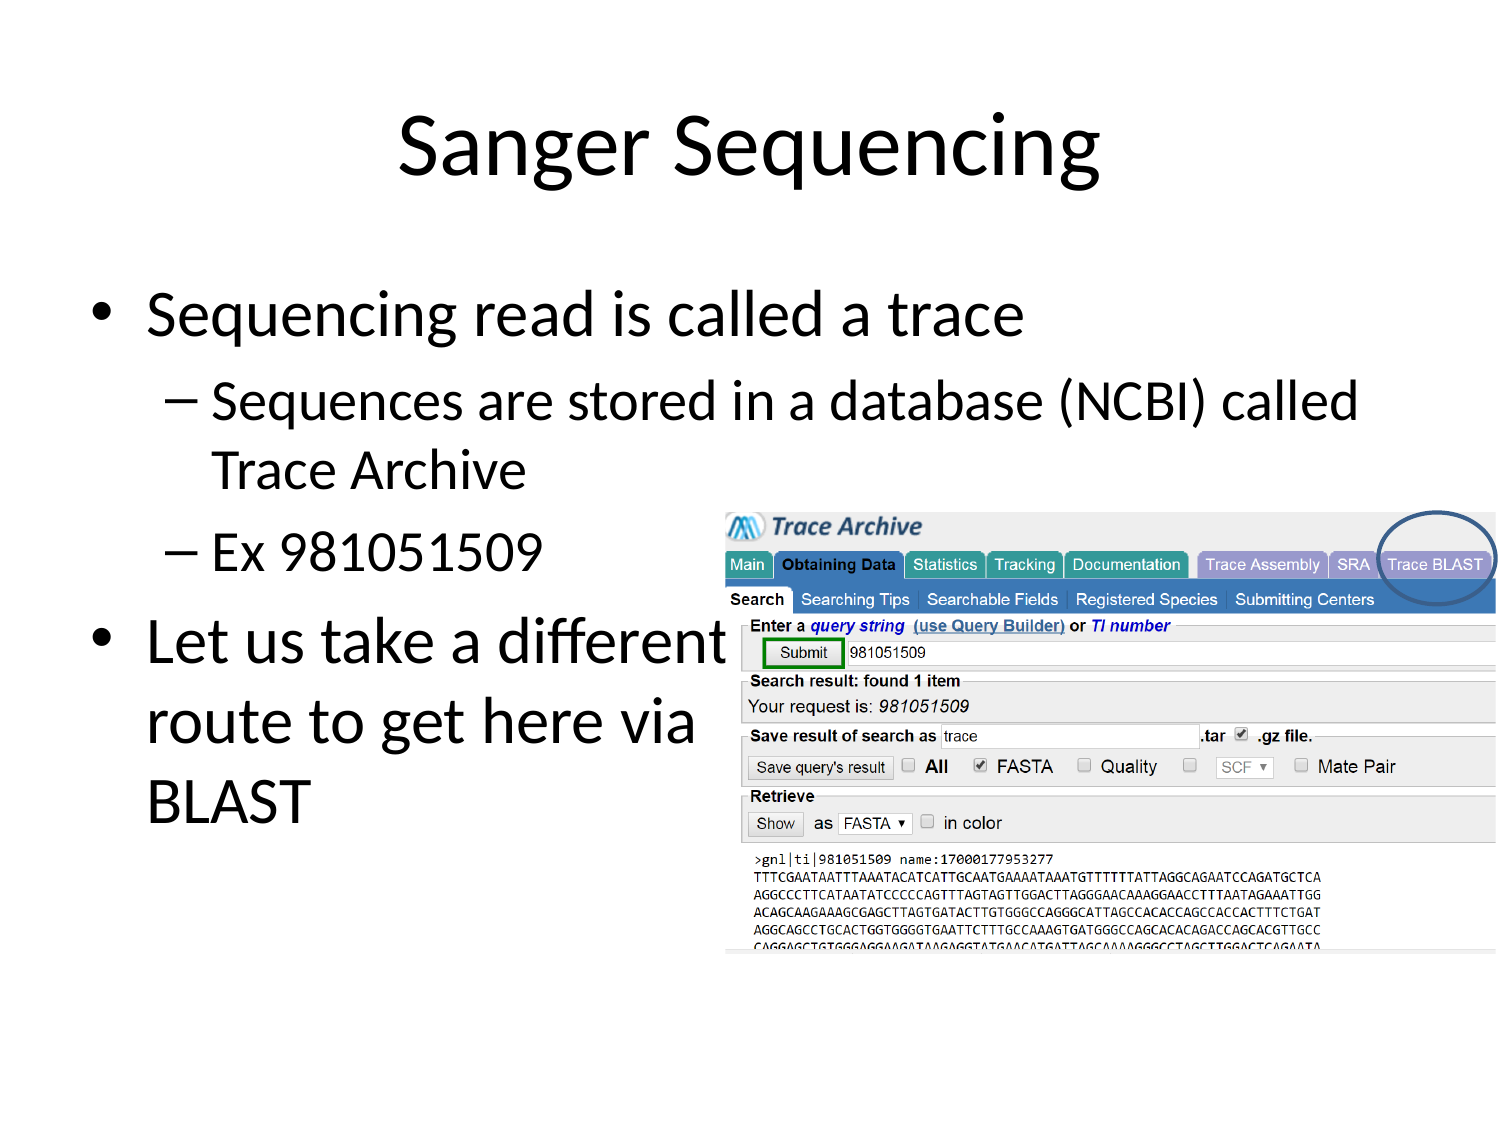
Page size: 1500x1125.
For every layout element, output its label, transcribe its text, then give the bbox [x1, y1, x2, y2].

title Sanger Sequencing [75, 45, 1425, 233]
list Sequencing read is called a trace Sequences are stored in a database (NCBI) called Trace Archive Ex 981051509 Let us take a different route to get here via BLAST [75, 262, 1425, 1005]
picture [724, 512, 1496, 955]
